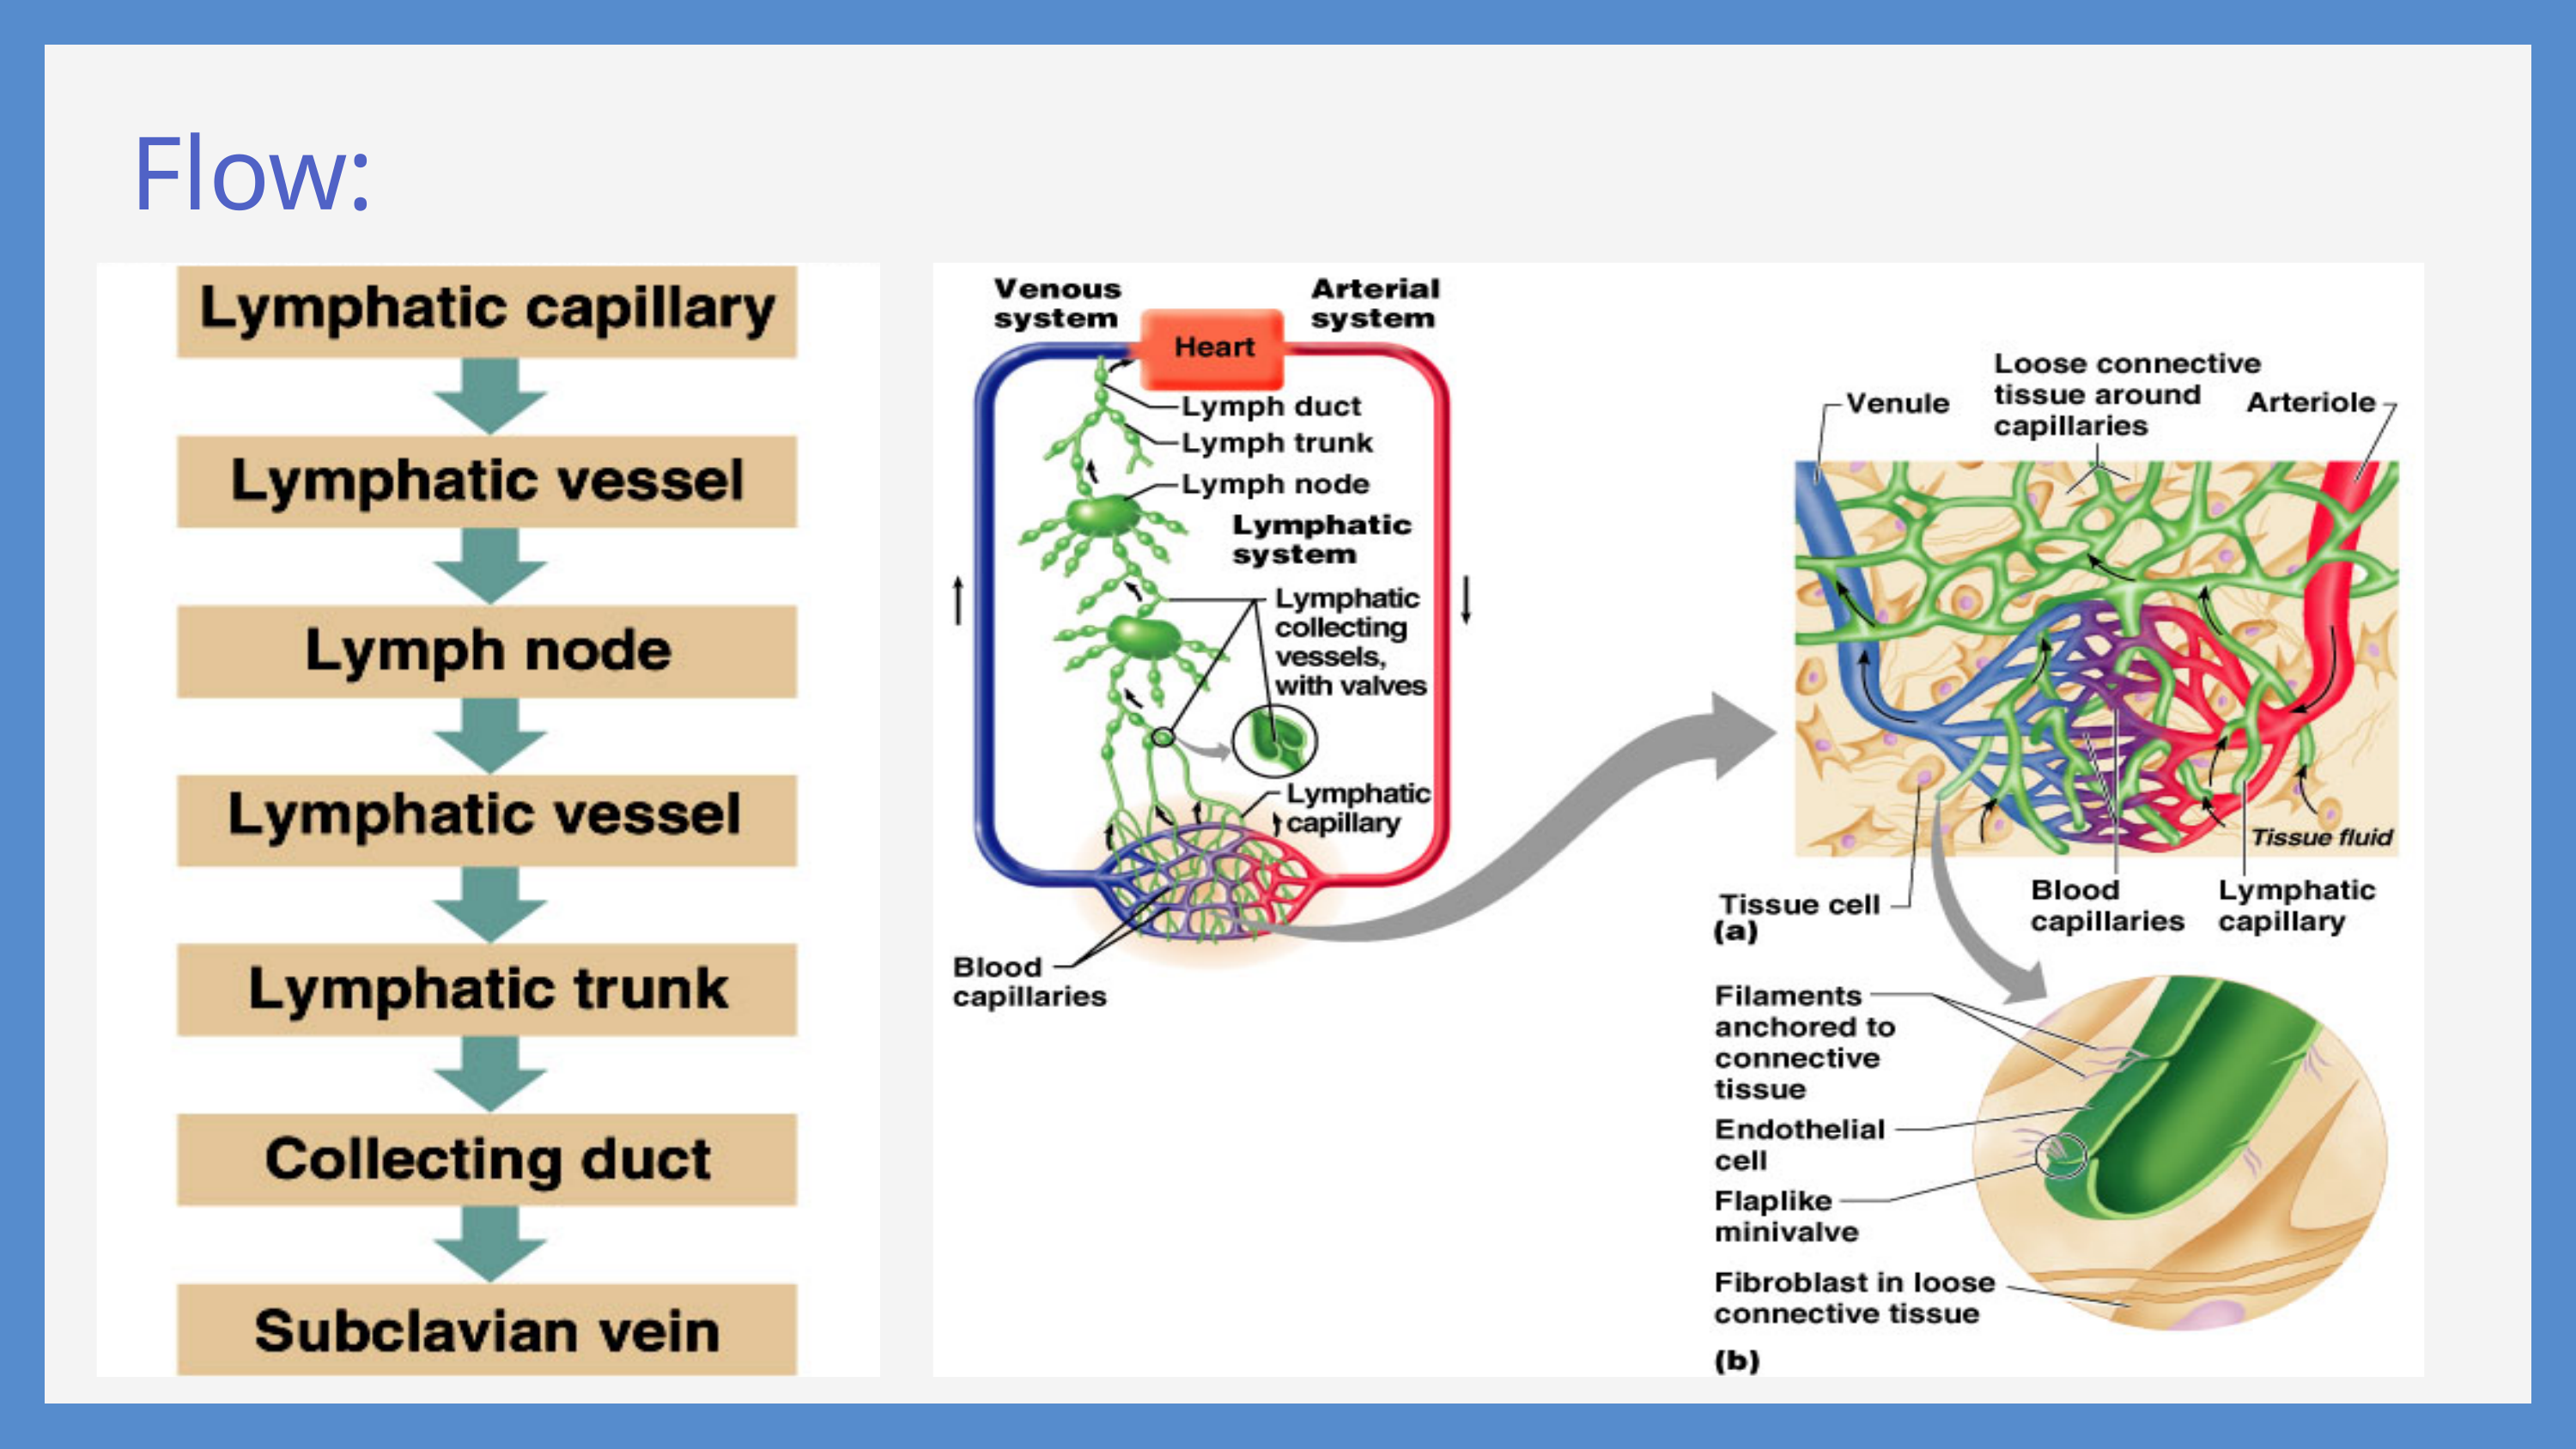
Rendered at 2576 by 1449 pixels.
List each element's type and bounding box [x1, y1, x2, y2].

text_box [0, 0, 2576, 1449]
picture [96, 263, 881, 1377]
picture [933, 263, 2425, 1377]
